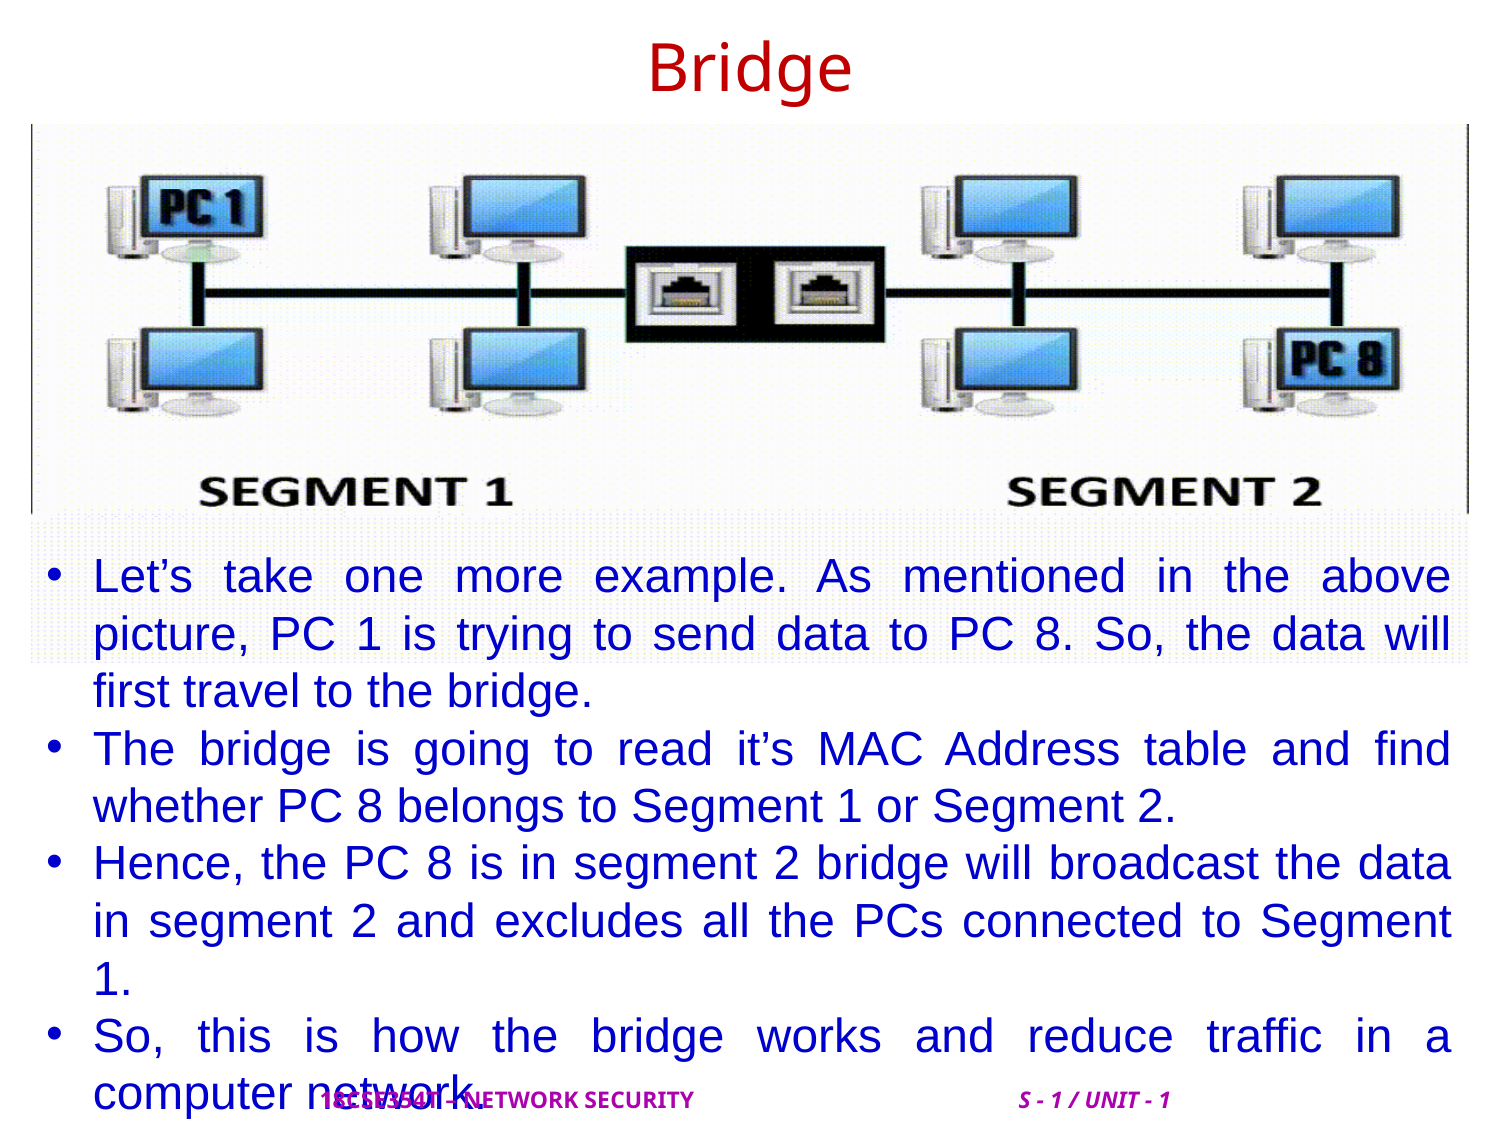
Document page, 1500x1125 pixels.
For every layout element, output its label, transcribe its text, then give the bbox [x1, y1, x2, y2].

picture [30, 124, 1469, 663]
text_box Let’s take one more example. As mentioned in the above picture, PC 1 is trying to send data to PC 8. So, the data will first travel to the bridge. The bridge is going to read it’s MAC Address table and find whether PC 8 belongs to Segment 1 or Segment 2. Hence, the PC 8 is in segment 2 bridge will broadcast the data in segment 2 and excludes all the PCs connected to Segment 1. So, this is how the bridge works and reduce traffic in a computer network. [31, 670, 1469, 1125]
title Bridge [75, 24, 1425, 105]
text_box 18CSE354T – NETWORK SECURITY S - 1 / UNIT - 1 [112, 1074, 1500, 1125]
